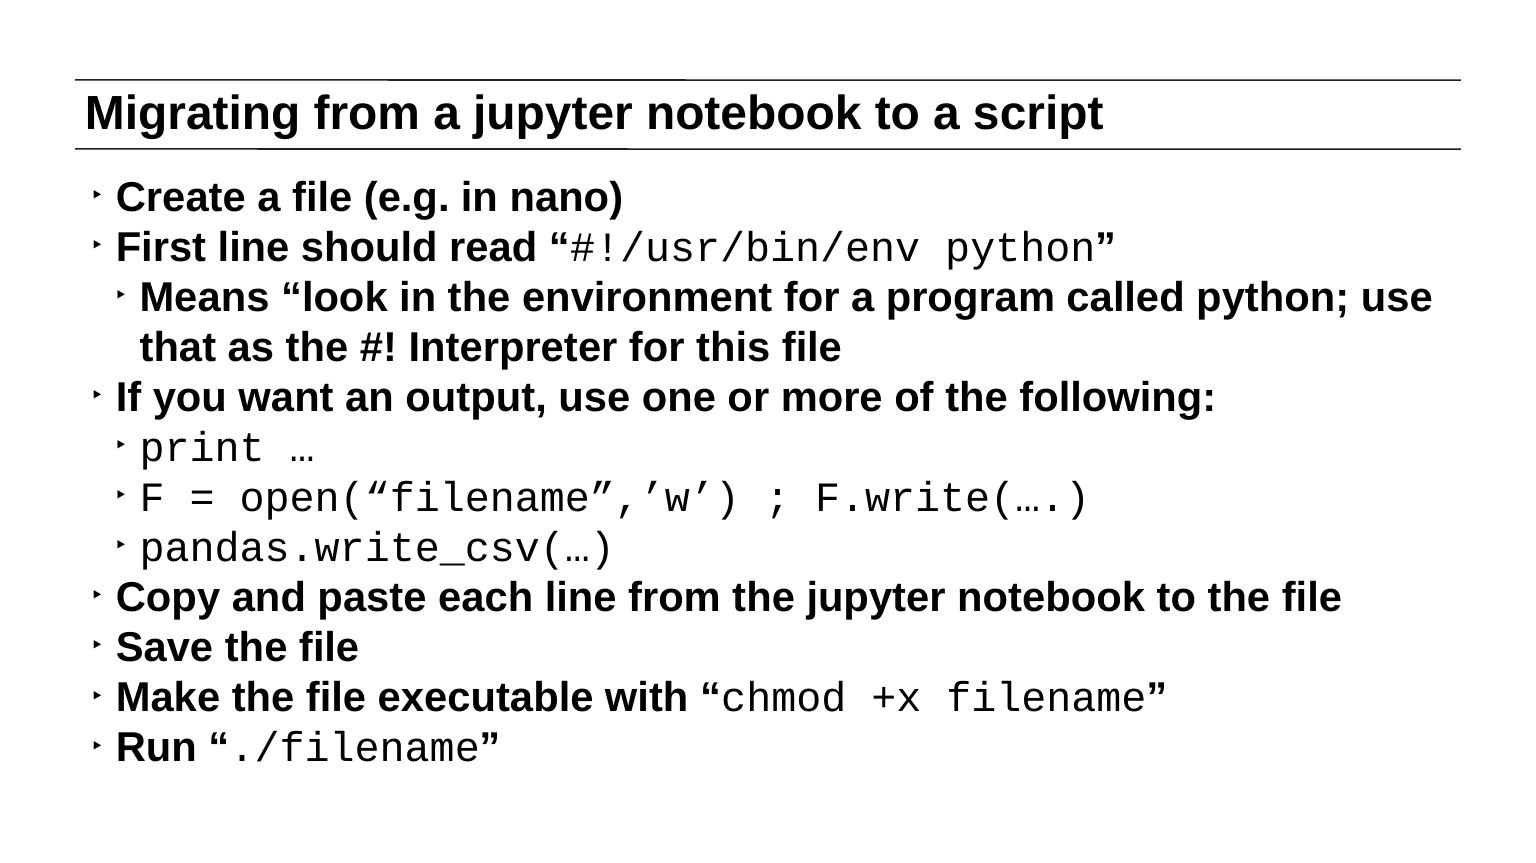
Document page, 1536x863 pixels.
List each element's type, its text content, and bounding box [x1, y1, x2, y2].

list Create a file (e.g. in nano) First line should read “#!/usr/bin/env python” Means “look in the environment for a program called python; use that as the #! Interpreter for this file If you want an output, use one or more of the following: print … F = open(“filename”,’w’) ; F.write(….) pandas.write_csv(…) Copy and paste each line from the jupyter notebook to the file Save the file Make the file executable with “chmod +x filename” Run “./filename” [76, 160, 1460, 823]
title Migrating from a jupyter notebook to a script [76, 82, 1369, 160]
